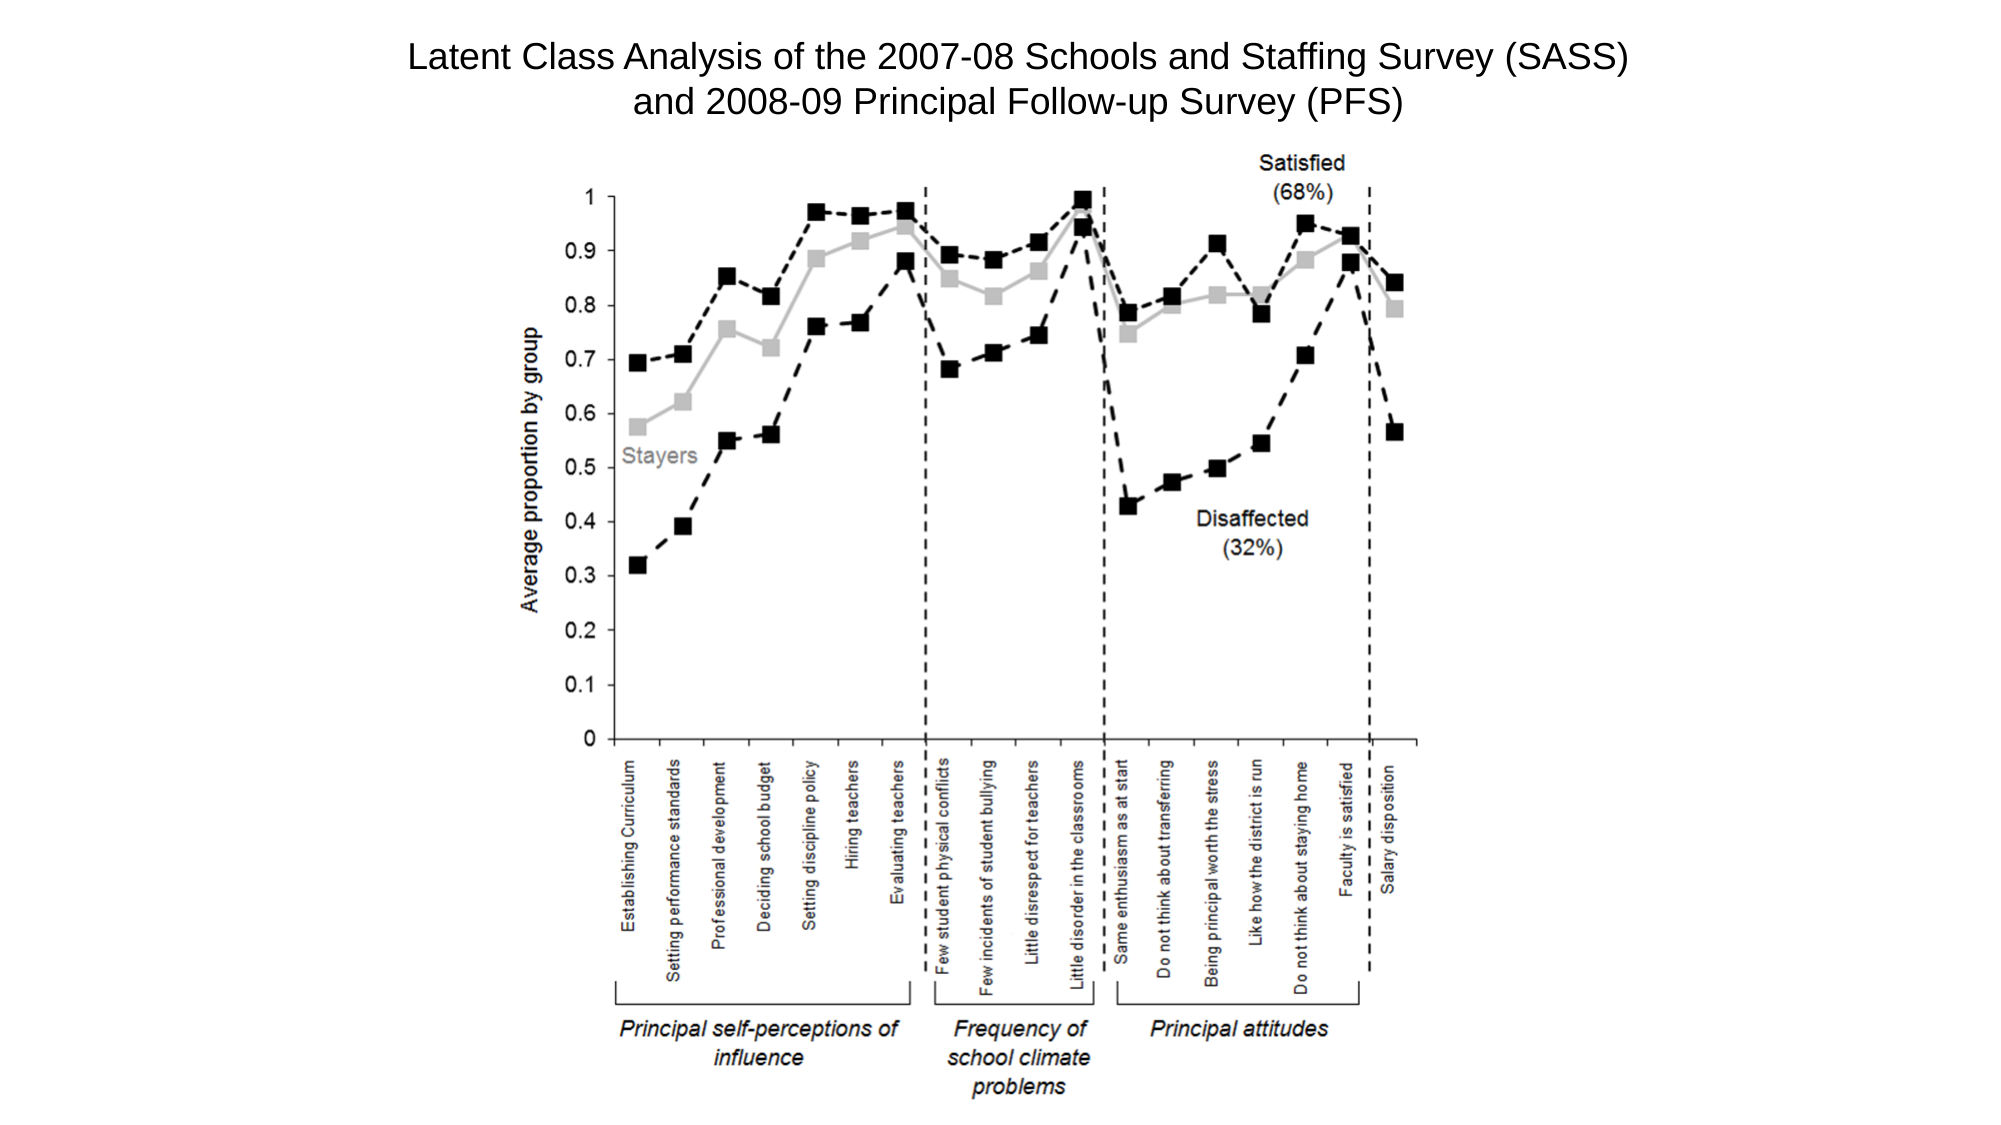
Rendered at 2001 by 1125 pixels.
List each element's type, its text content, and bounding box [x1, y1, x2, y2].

text_box Latent Class Analysis of the 2007-08 Schools and Staffing Survey (SASS) and 2008-09 Principal Follow-up Survey (PFS) [387, 24, 1650, 130]
picture [511, 149, 1489, 1109]
